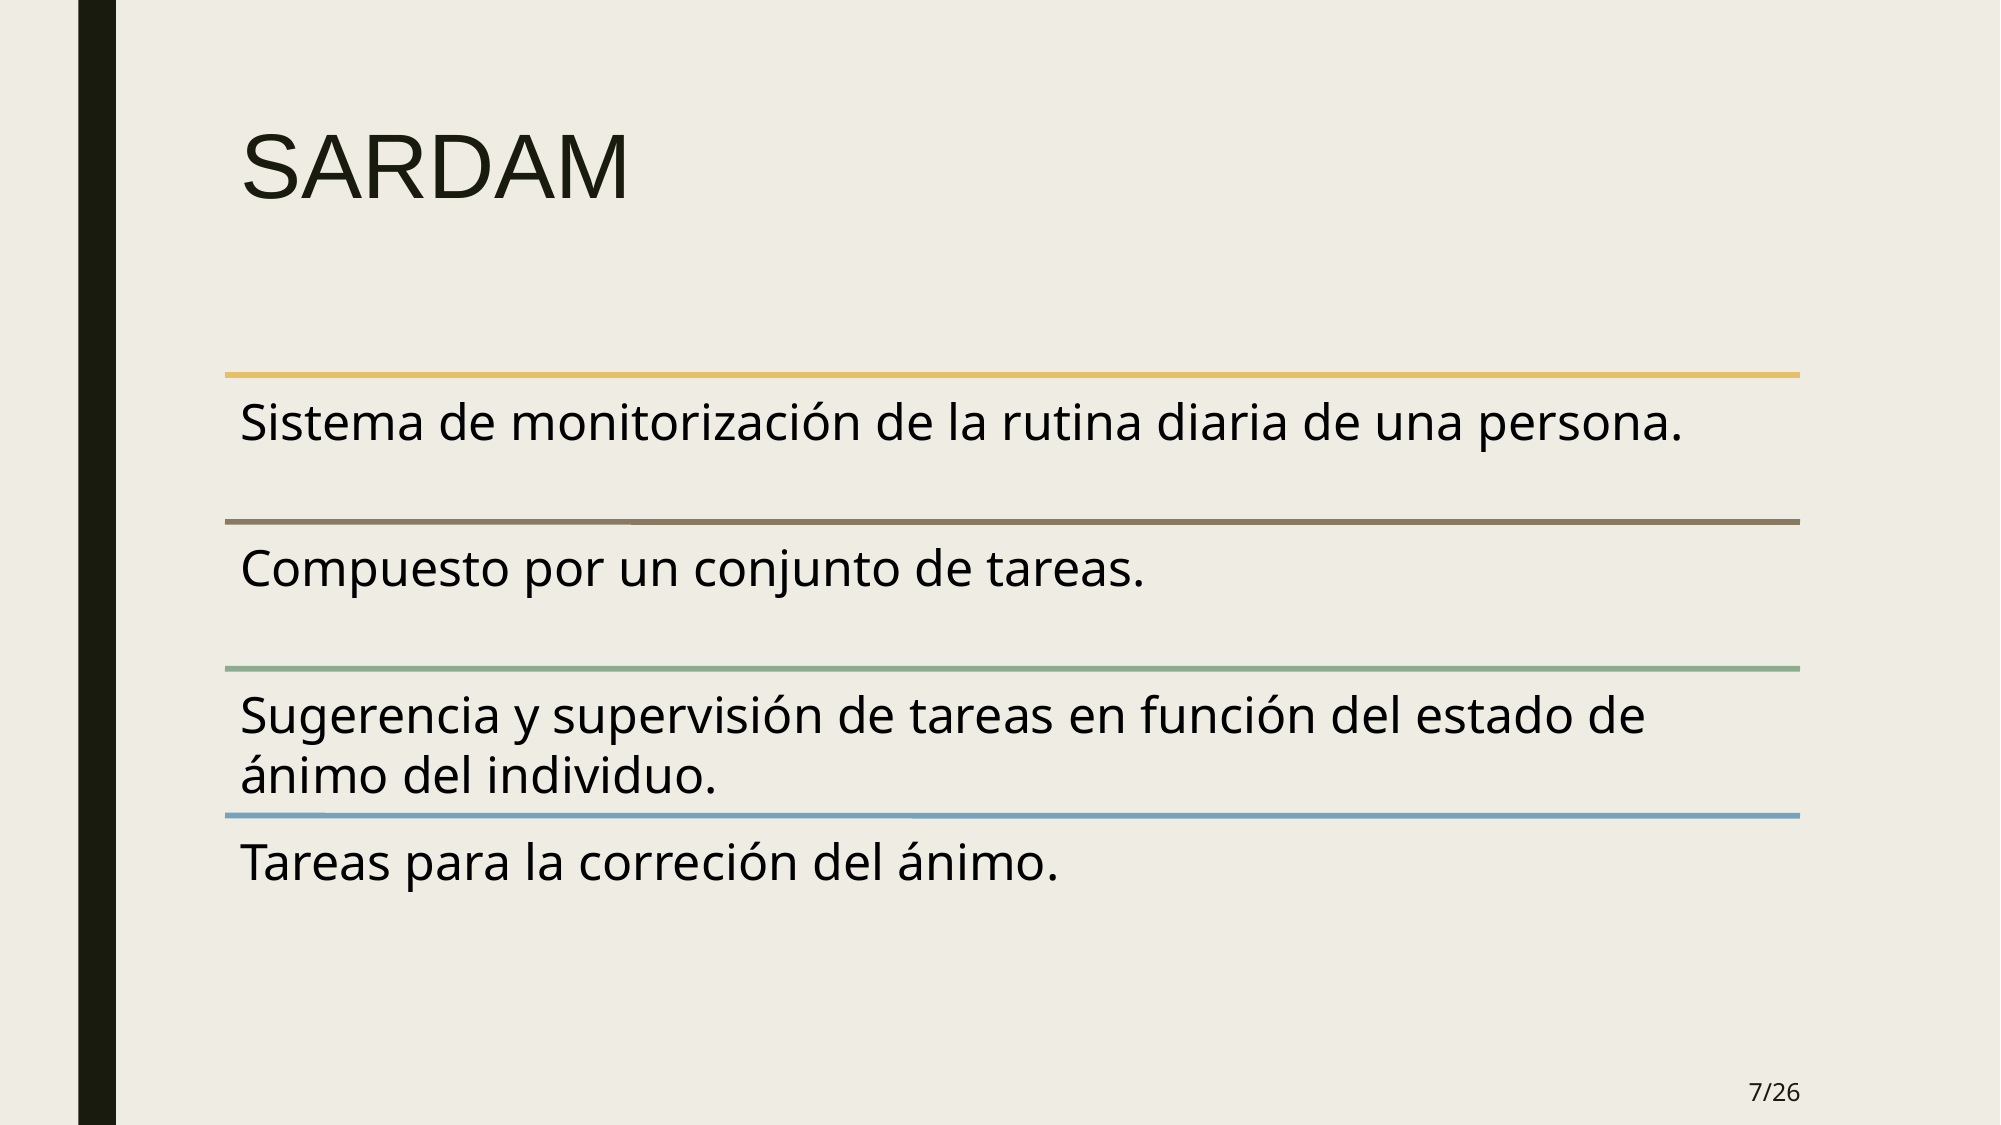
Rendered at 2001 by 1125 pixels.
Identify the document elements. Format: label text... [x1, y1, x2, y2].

slide_number 7/26 [1553, 1058, 1816, 1125]
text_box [224, 374, 1800, 963]
title SARDAM [225, 112, 1800, 357]
